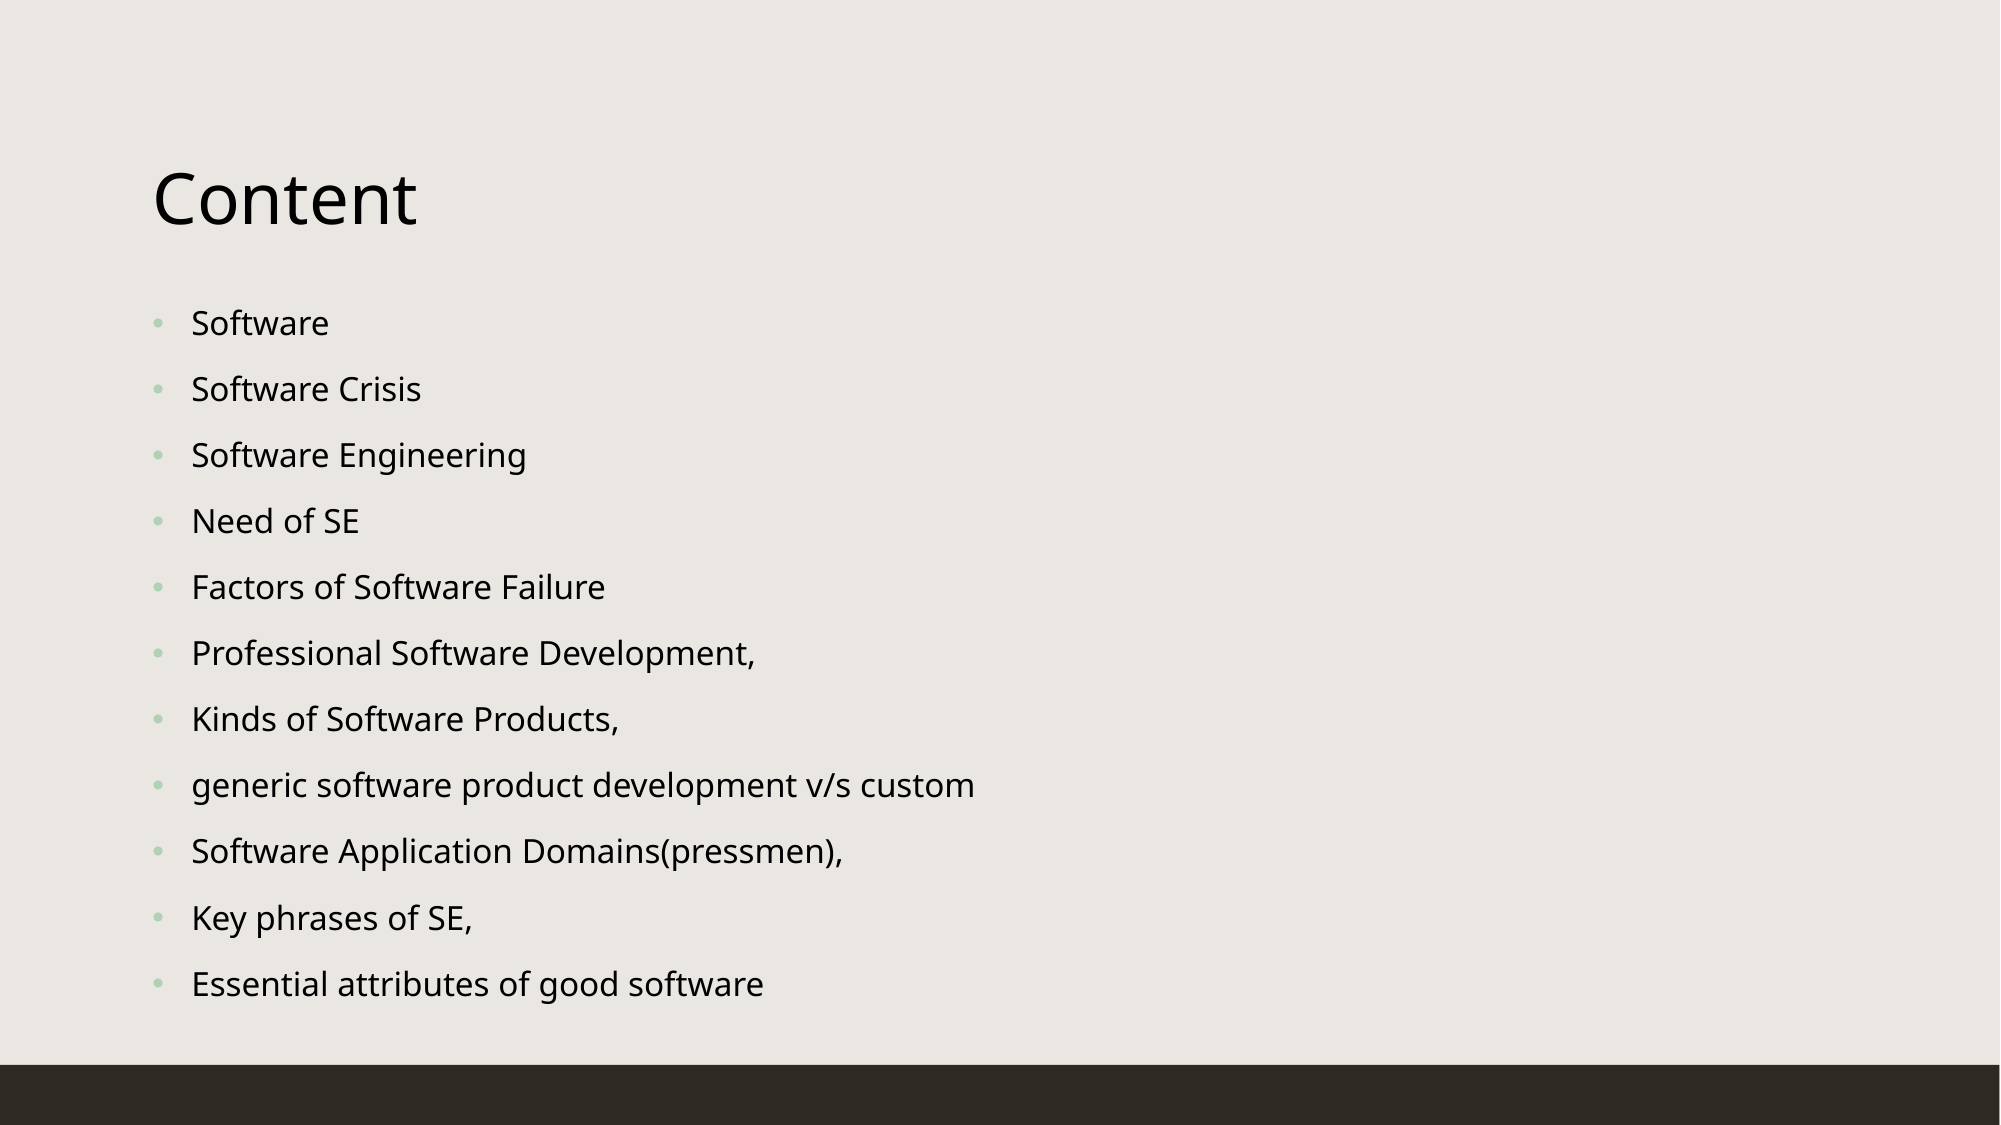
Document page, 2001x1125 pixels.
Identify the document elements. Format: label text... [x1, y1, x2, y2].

title Content [137, 59, 1863, 248]
list Software Software Crisis Software Engineering Need of SE Factors of Software Failure Professional Software Development, Kinds of Software Products, generic software product development v/s custom Software Application Domains(pressmen), Key phrases of SE, Essential attributes of good software [137, 299, 1863, 1014]
